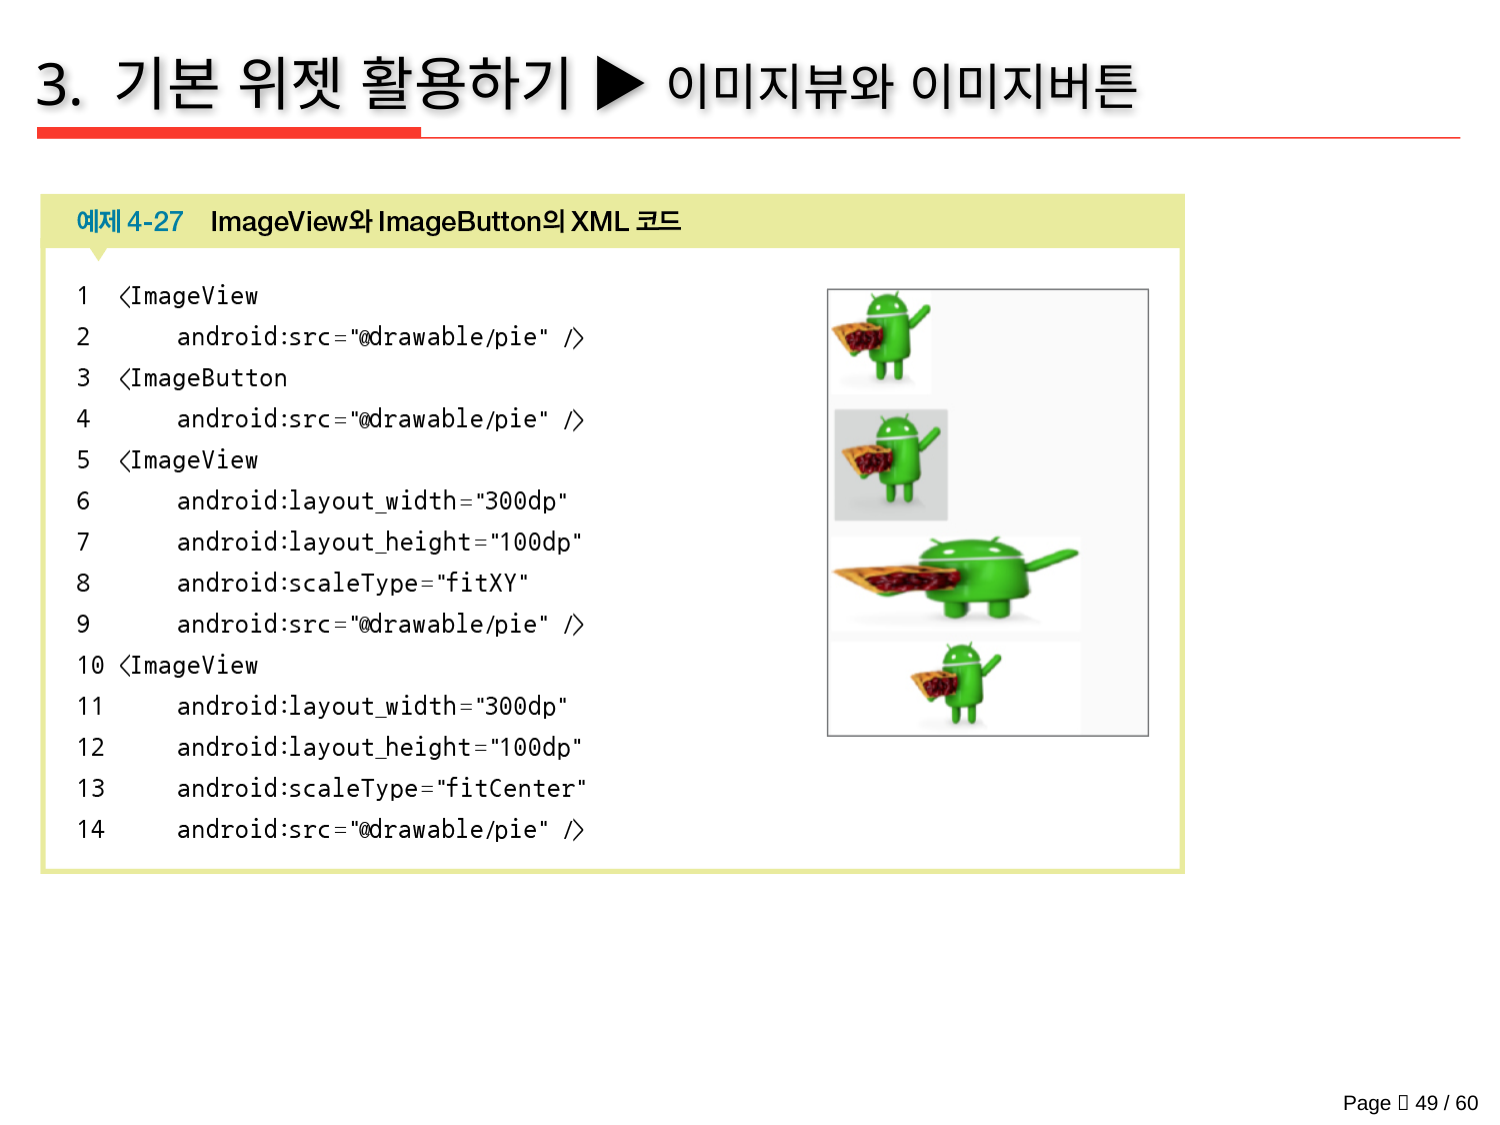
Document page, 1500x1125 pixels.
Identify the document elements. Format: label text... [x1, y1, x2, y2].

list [29, 174, 1194, 883]
title 3. 기본 위젯 활용하기 ▶ 이미지뷰와 이미지버튼 [35, 47, 1434, 142]
